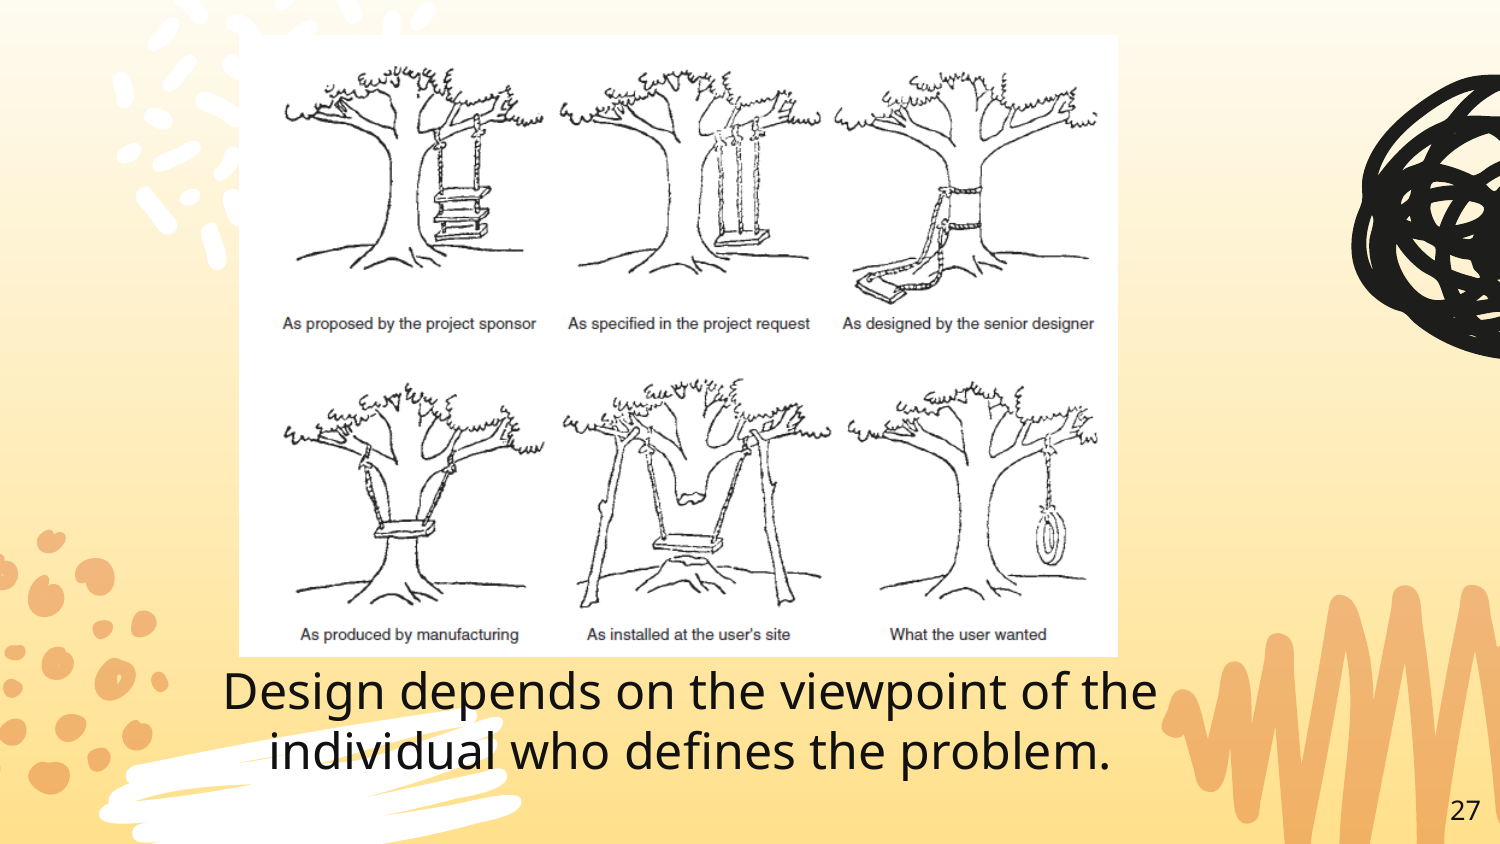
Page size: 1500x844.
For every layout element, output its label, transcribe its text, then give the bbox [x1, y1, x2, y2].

picture [239, 35, 1118, 657]
title Design depends on the viewpoint of the individual who defines the problem. [140, 676, 1242, 780]
slide_number 27 [1391, 779, 1482, 844]
